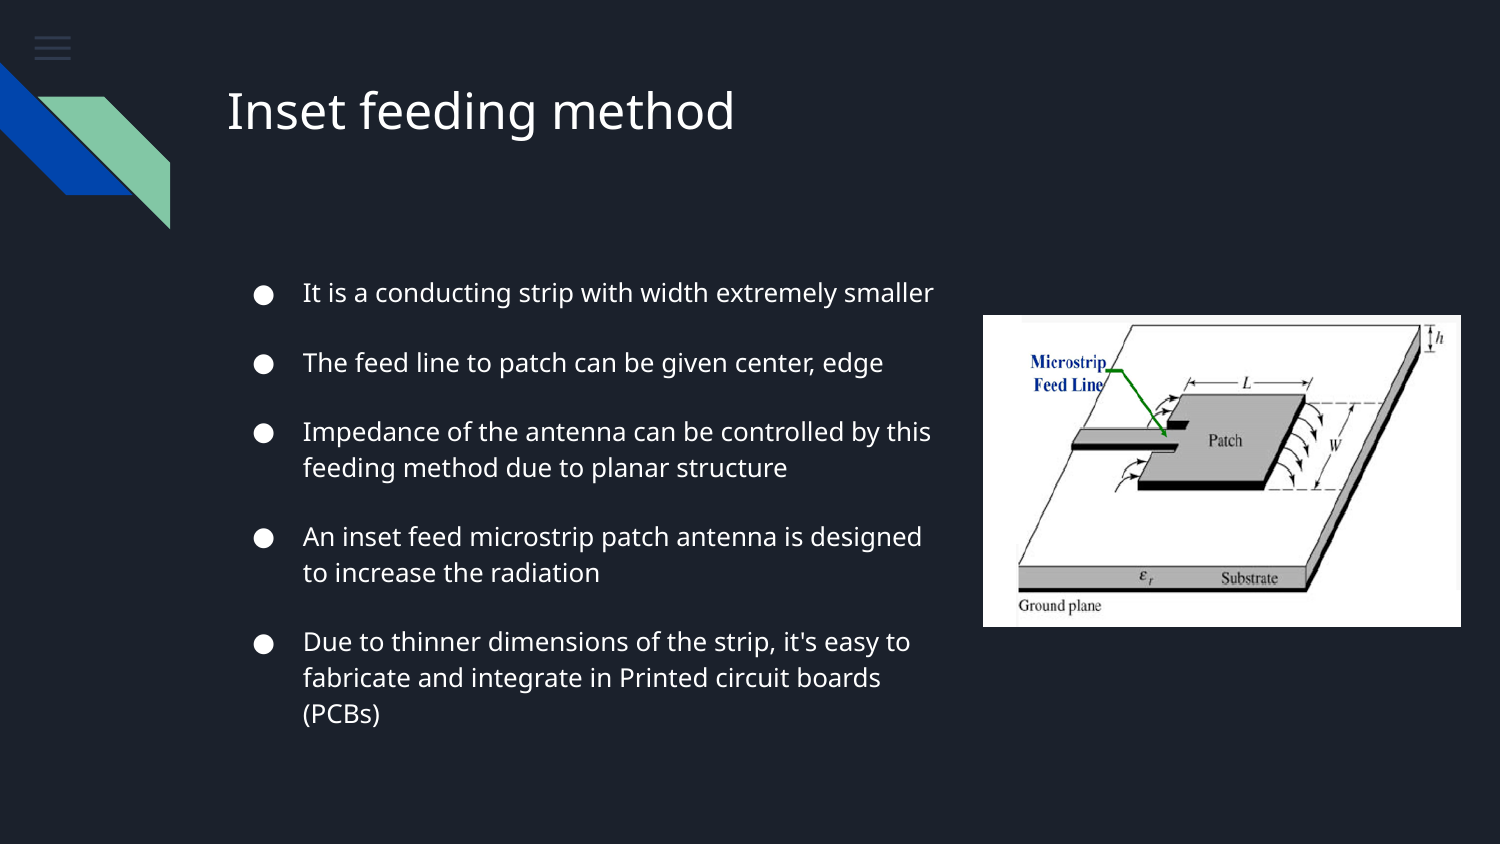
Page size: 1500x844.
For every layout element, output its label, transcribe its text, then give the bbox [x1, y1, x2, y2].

list It is a conducting strip with width extremely smaller The feed line to patch can be given center, edge Impedance of the antenna can be controlled by this feeding method due to planar structure An inset feed microstrip patch antenna is designed to increase the radiation Due to thinner dimensions of the strip, it's easy to fabricate and integrate in Printed circuit boards (PCBs) [212, 257, 969, 783]
picture [983, 315, 1461, 627]
title Inset feeding method [212, 64, 1368, 215]
